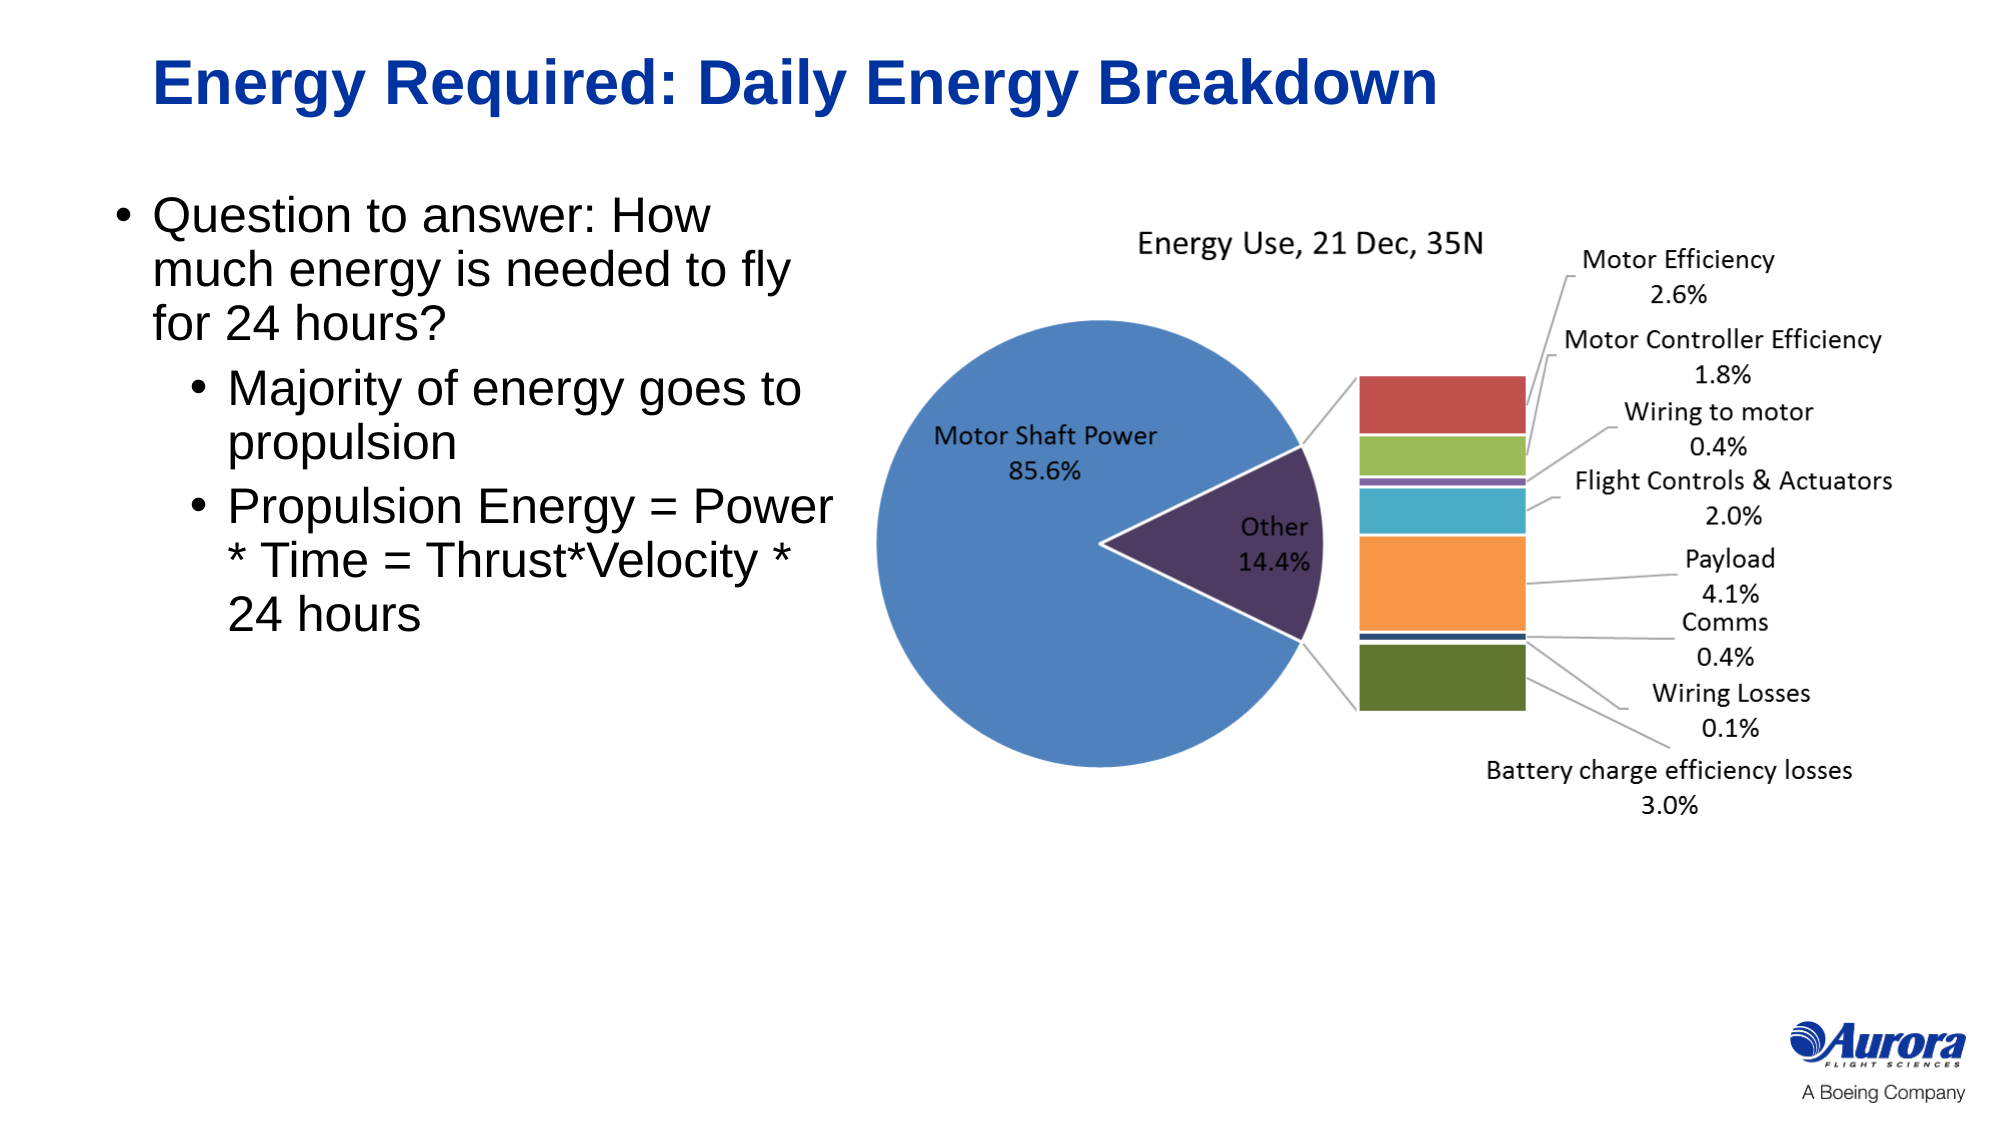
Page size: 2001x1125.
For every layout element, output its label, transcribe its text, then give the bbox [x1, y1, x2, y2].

picture [1790, 1021, 1966, 1103]
picture [849, 222, 1900, 819]
list Question to answer: How much energy is needed to fly for 24 hours? Majority of energy goes to propulsion Propulsion Energy = Power * Time = Thrust*Velocity * 24 hours [99, 182, 850, 1023]
title Energy Required: Daily Energy Breakdown [137, 41, 1863, 126]
